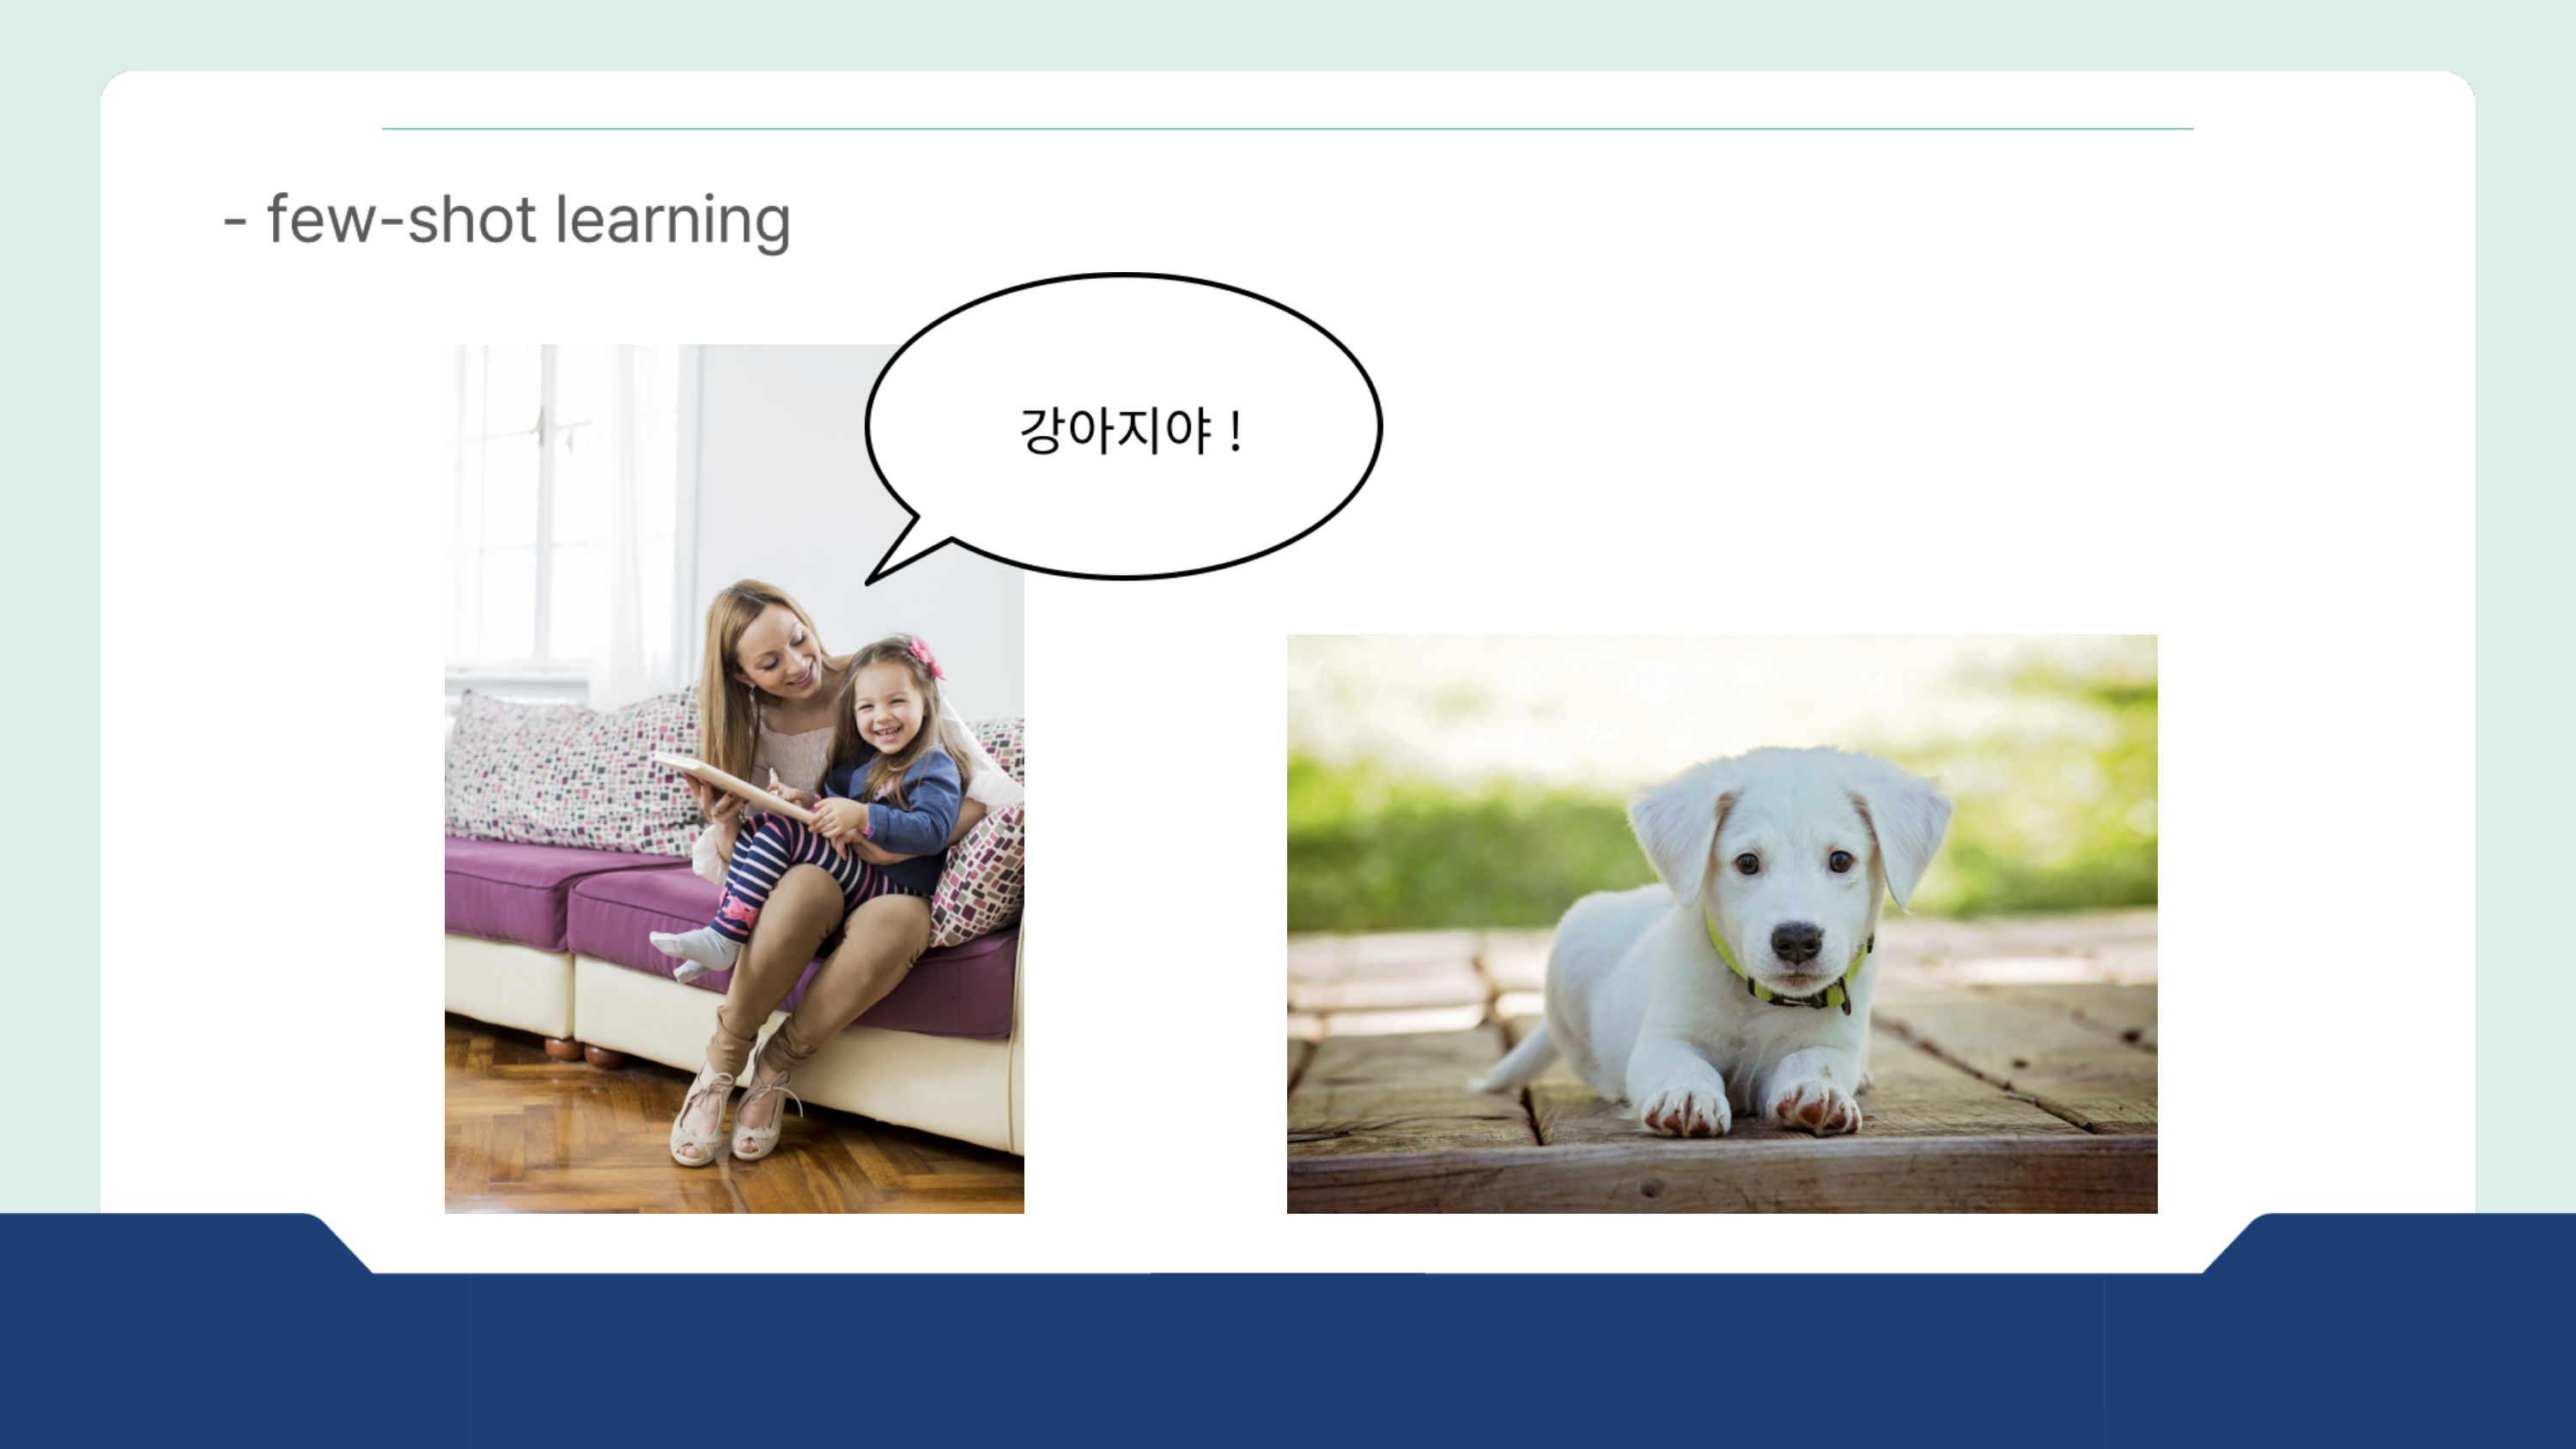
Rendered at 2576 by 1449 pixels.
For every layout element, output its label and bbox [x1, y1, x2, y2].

text_box [1287, 634, 2158, 1214]
text_box [100, 71, 2476, 1213]
text_box [381, 128, 2194, 131]
text_box [1151, 1213, 2576, 1449]
text_box [0, 1213, 1151, 1449]
picture [198, 149, 863, 324]
text_box [444, 344, 1024, 1214]
text_box [865, 272, 1383, 586]
picture [1001, 373, 1299, 517]
